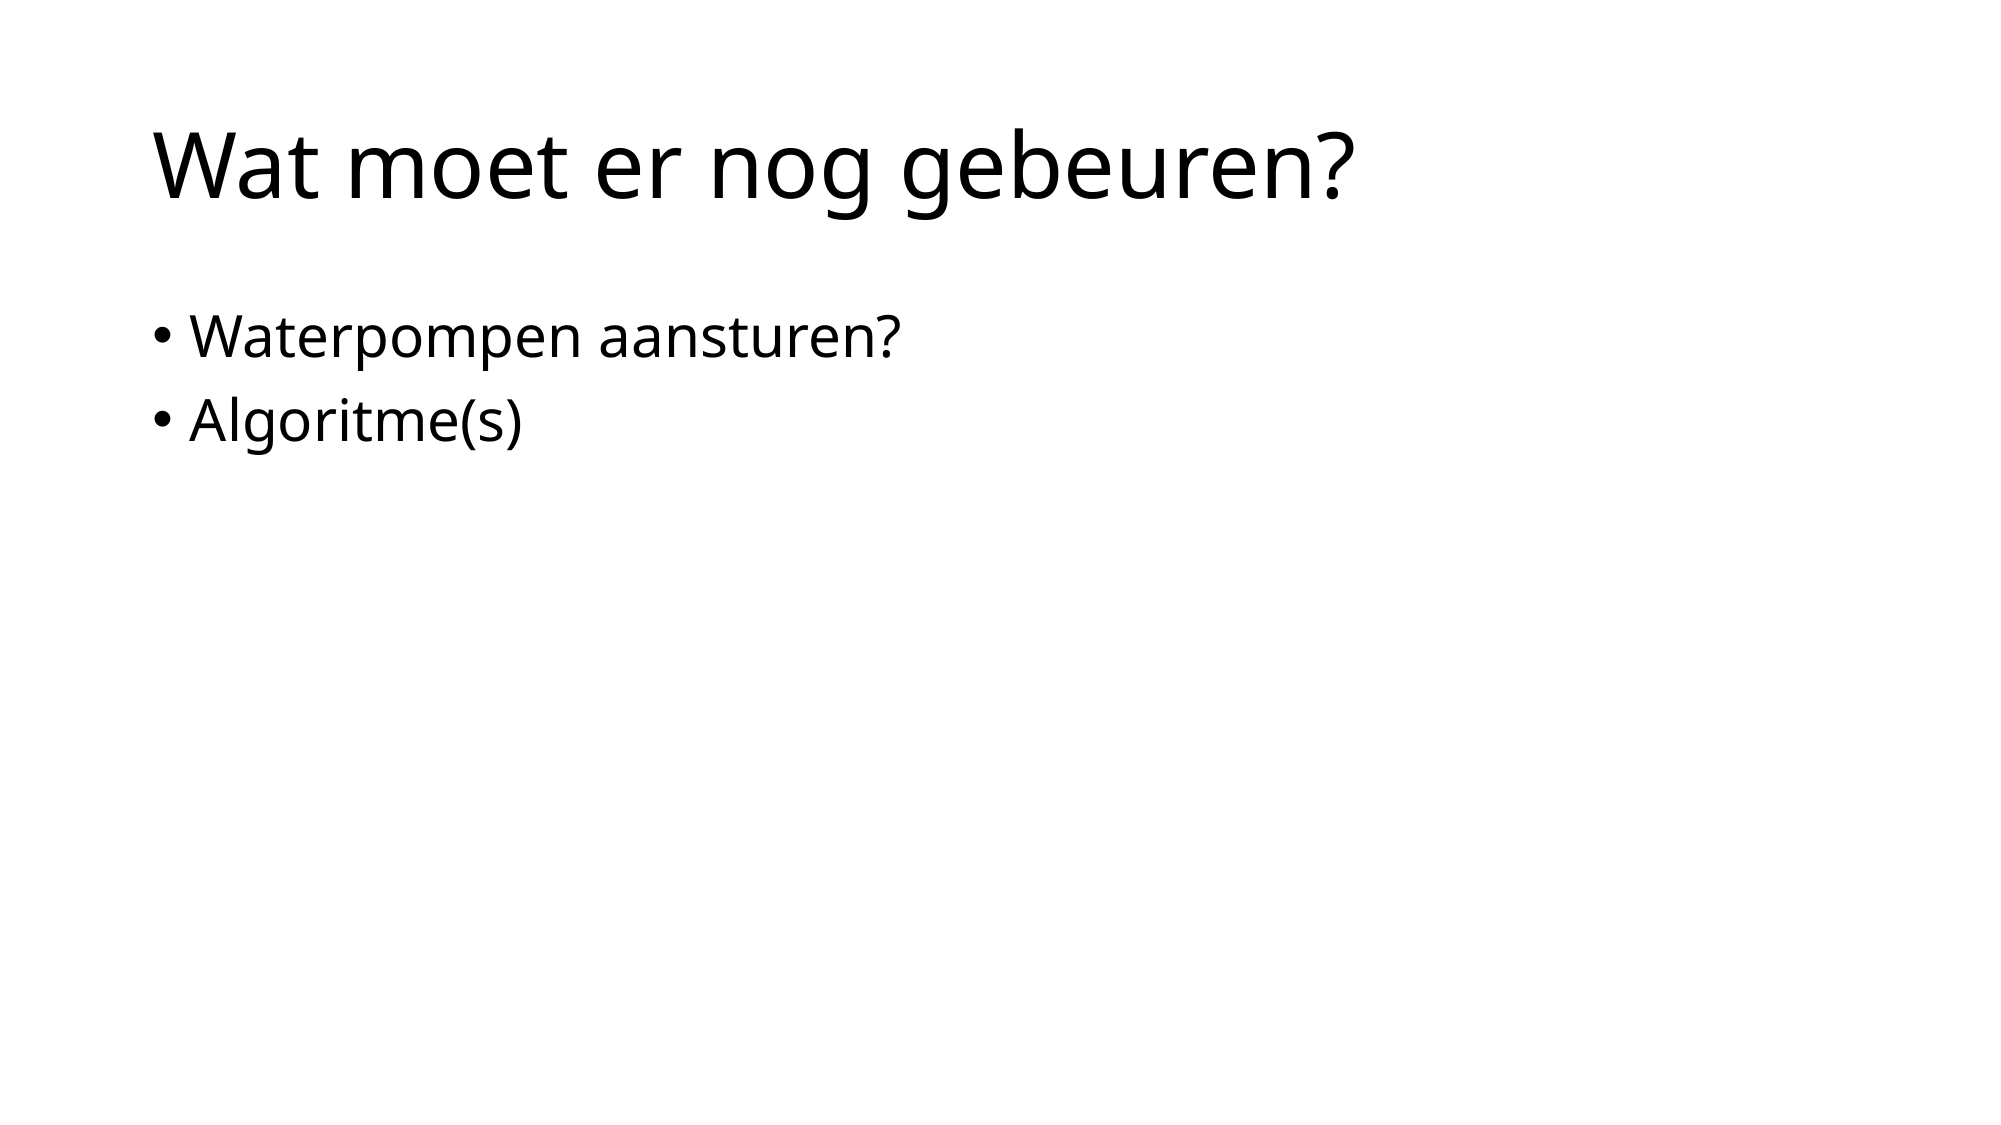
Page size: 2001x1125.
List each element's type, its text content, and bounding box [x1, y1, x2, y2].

title Wat moet er nog gebeuren? [137, 59, 1863, 278]
list Waterpompen aansturen? Algoritme(s) [137, 299, 1863, 1014]
